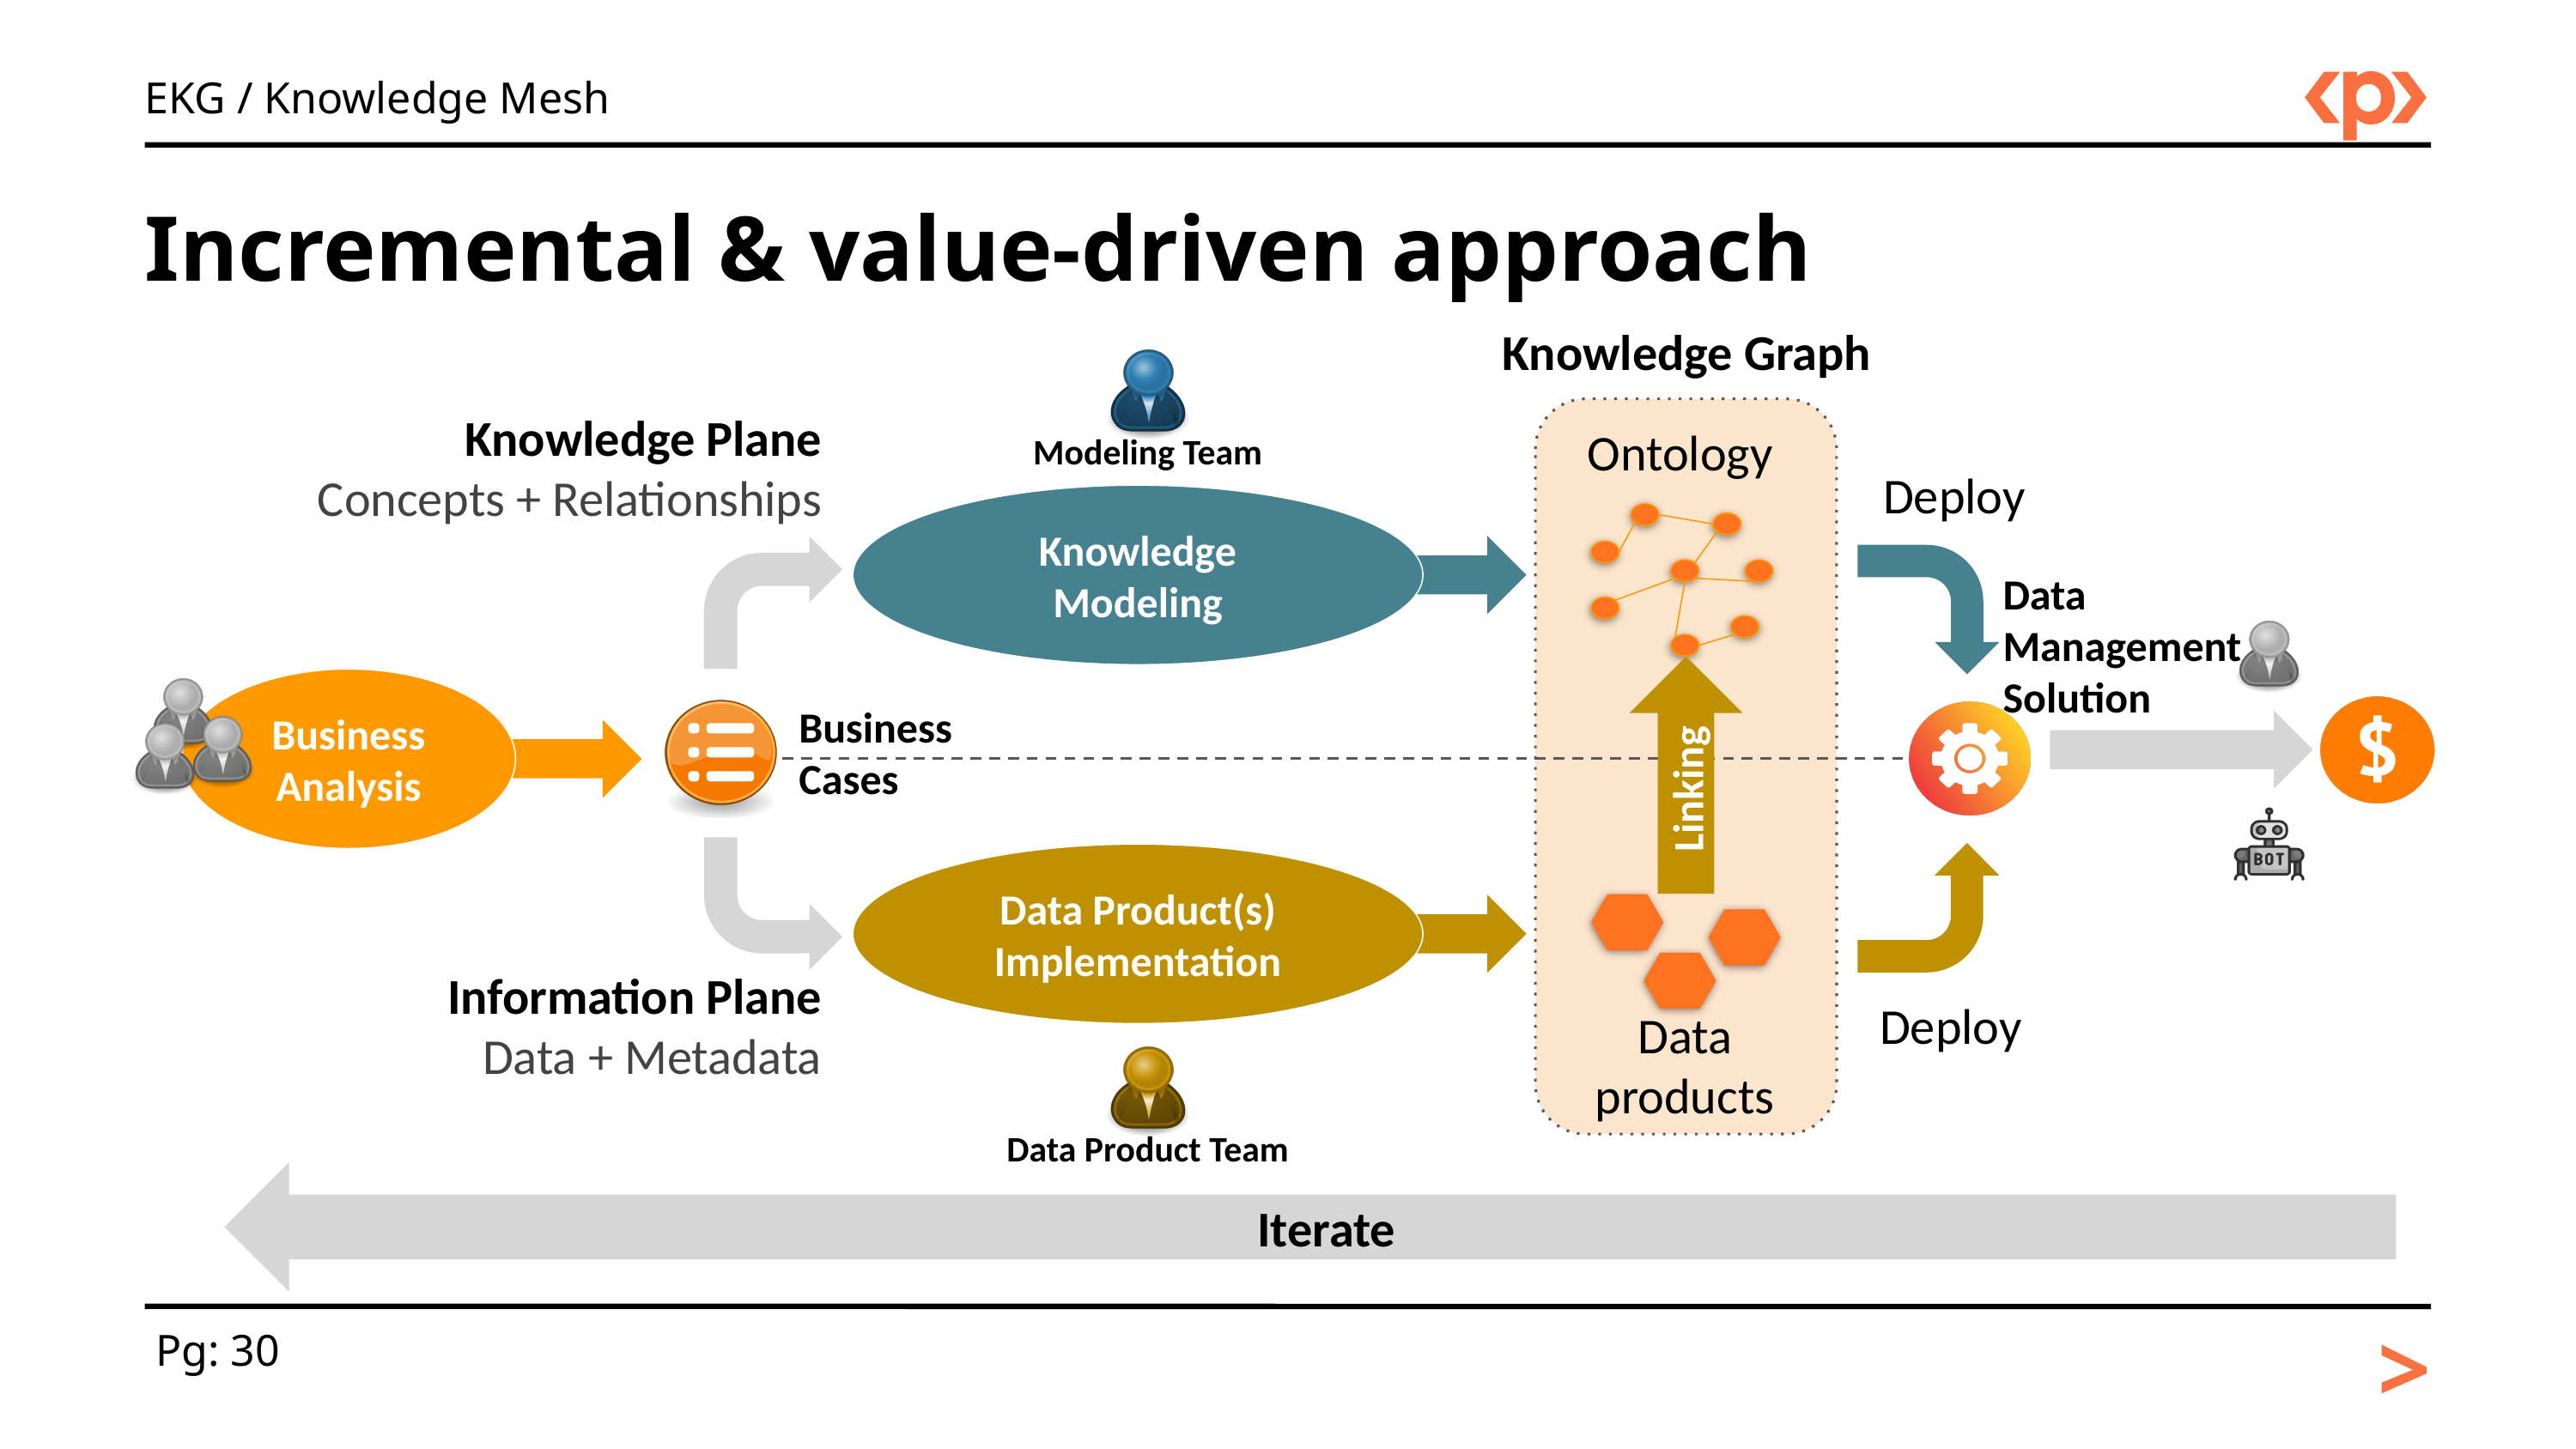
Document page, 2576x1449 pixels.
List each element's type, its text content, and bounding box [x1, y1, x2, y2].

text_box Incremental & value-driven approach [144, 173, 2427, 297]
text_box EKG / Knowledge Mesh [144, 62, 775, 123]
text_box Pg: 30 [155, 1323, 312, 1434]
text_box > [2378, 1301, 2432, 1422]
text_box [123, 300, 2436, 1292]
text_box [2300, 66, 2432, 145]
